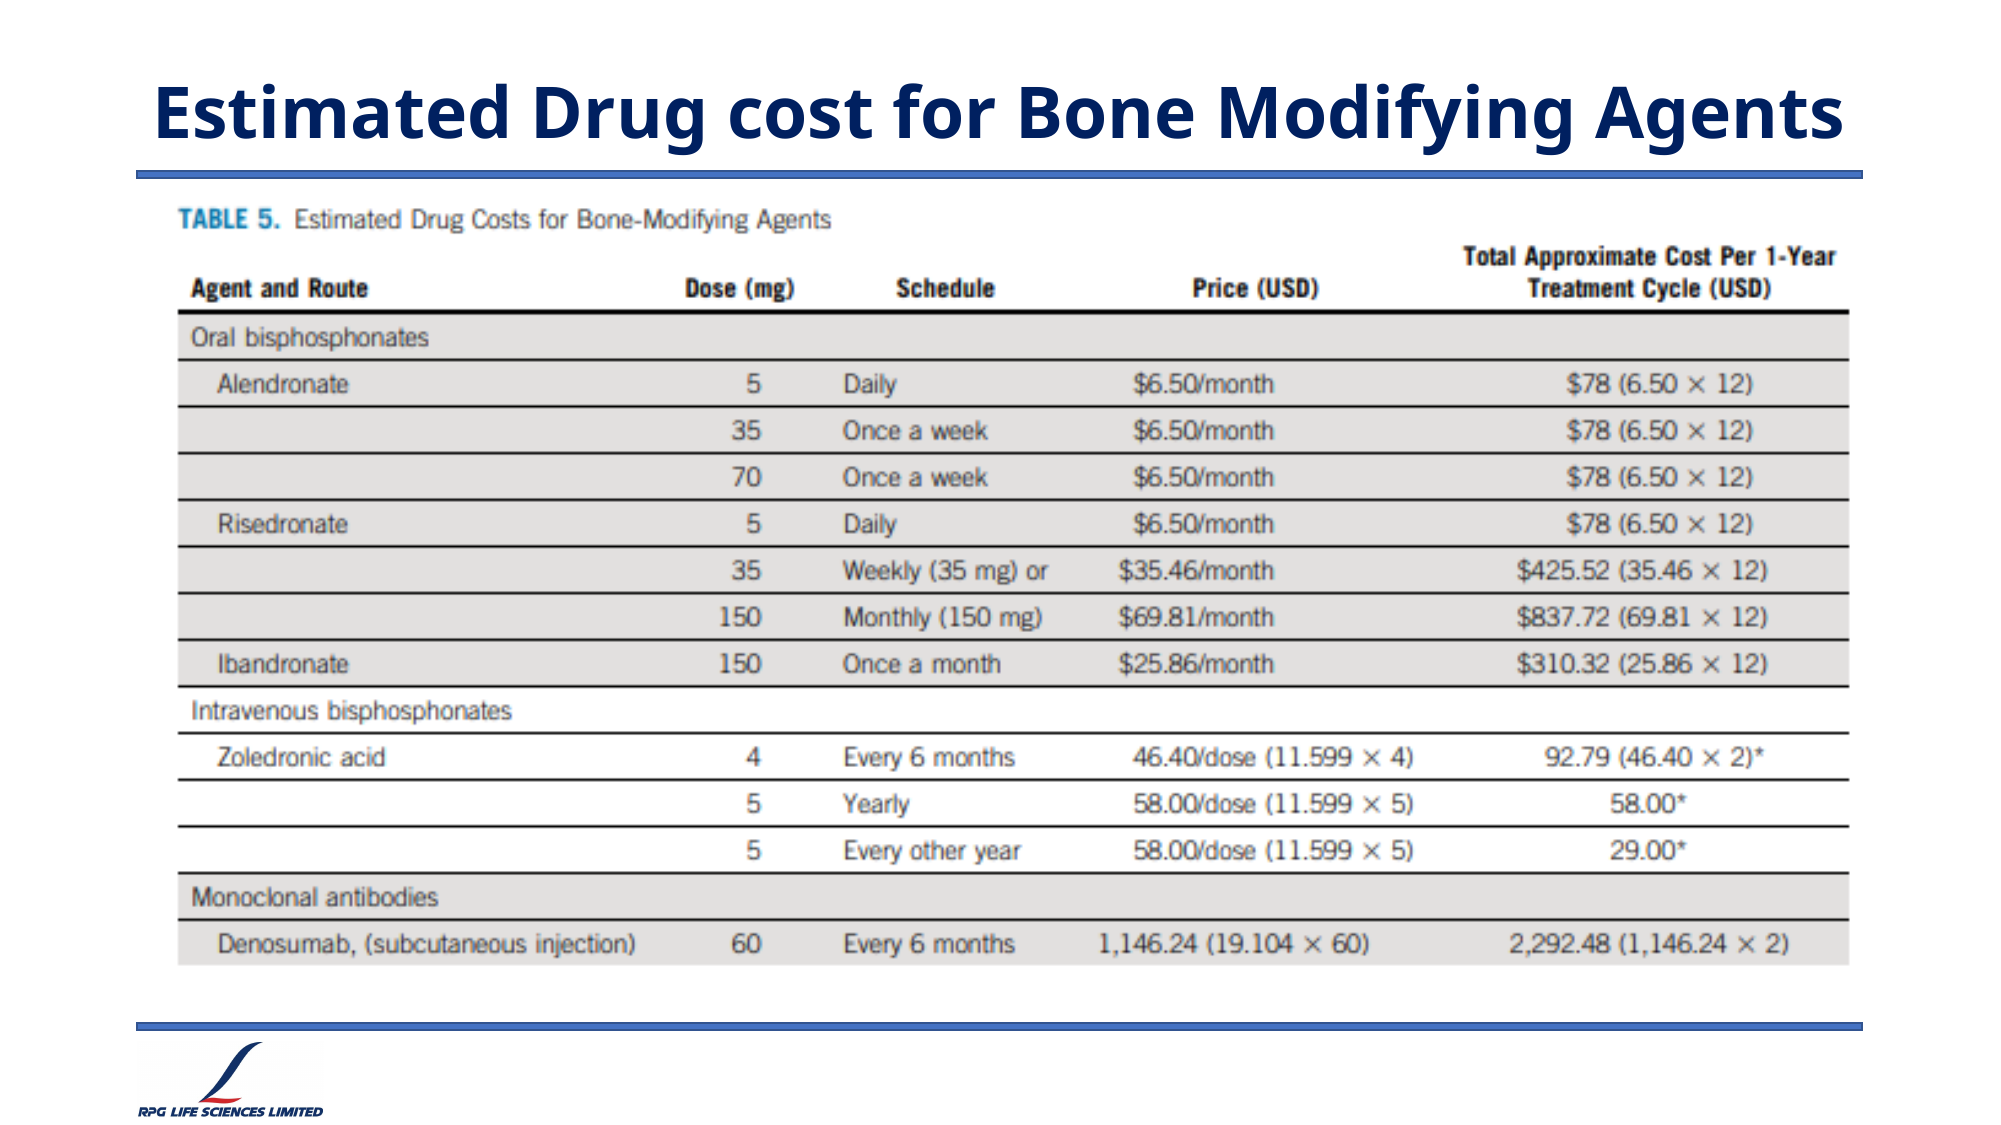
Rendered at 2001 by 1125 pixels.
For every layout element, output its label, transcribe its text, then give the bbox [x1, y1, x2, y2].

picture [137, 1041, 324, 1118]
title Estimated Drug cost for Bone Modifying Agents [137, 59, 1863, 171]
picture [137, 185, 1872, 989]
